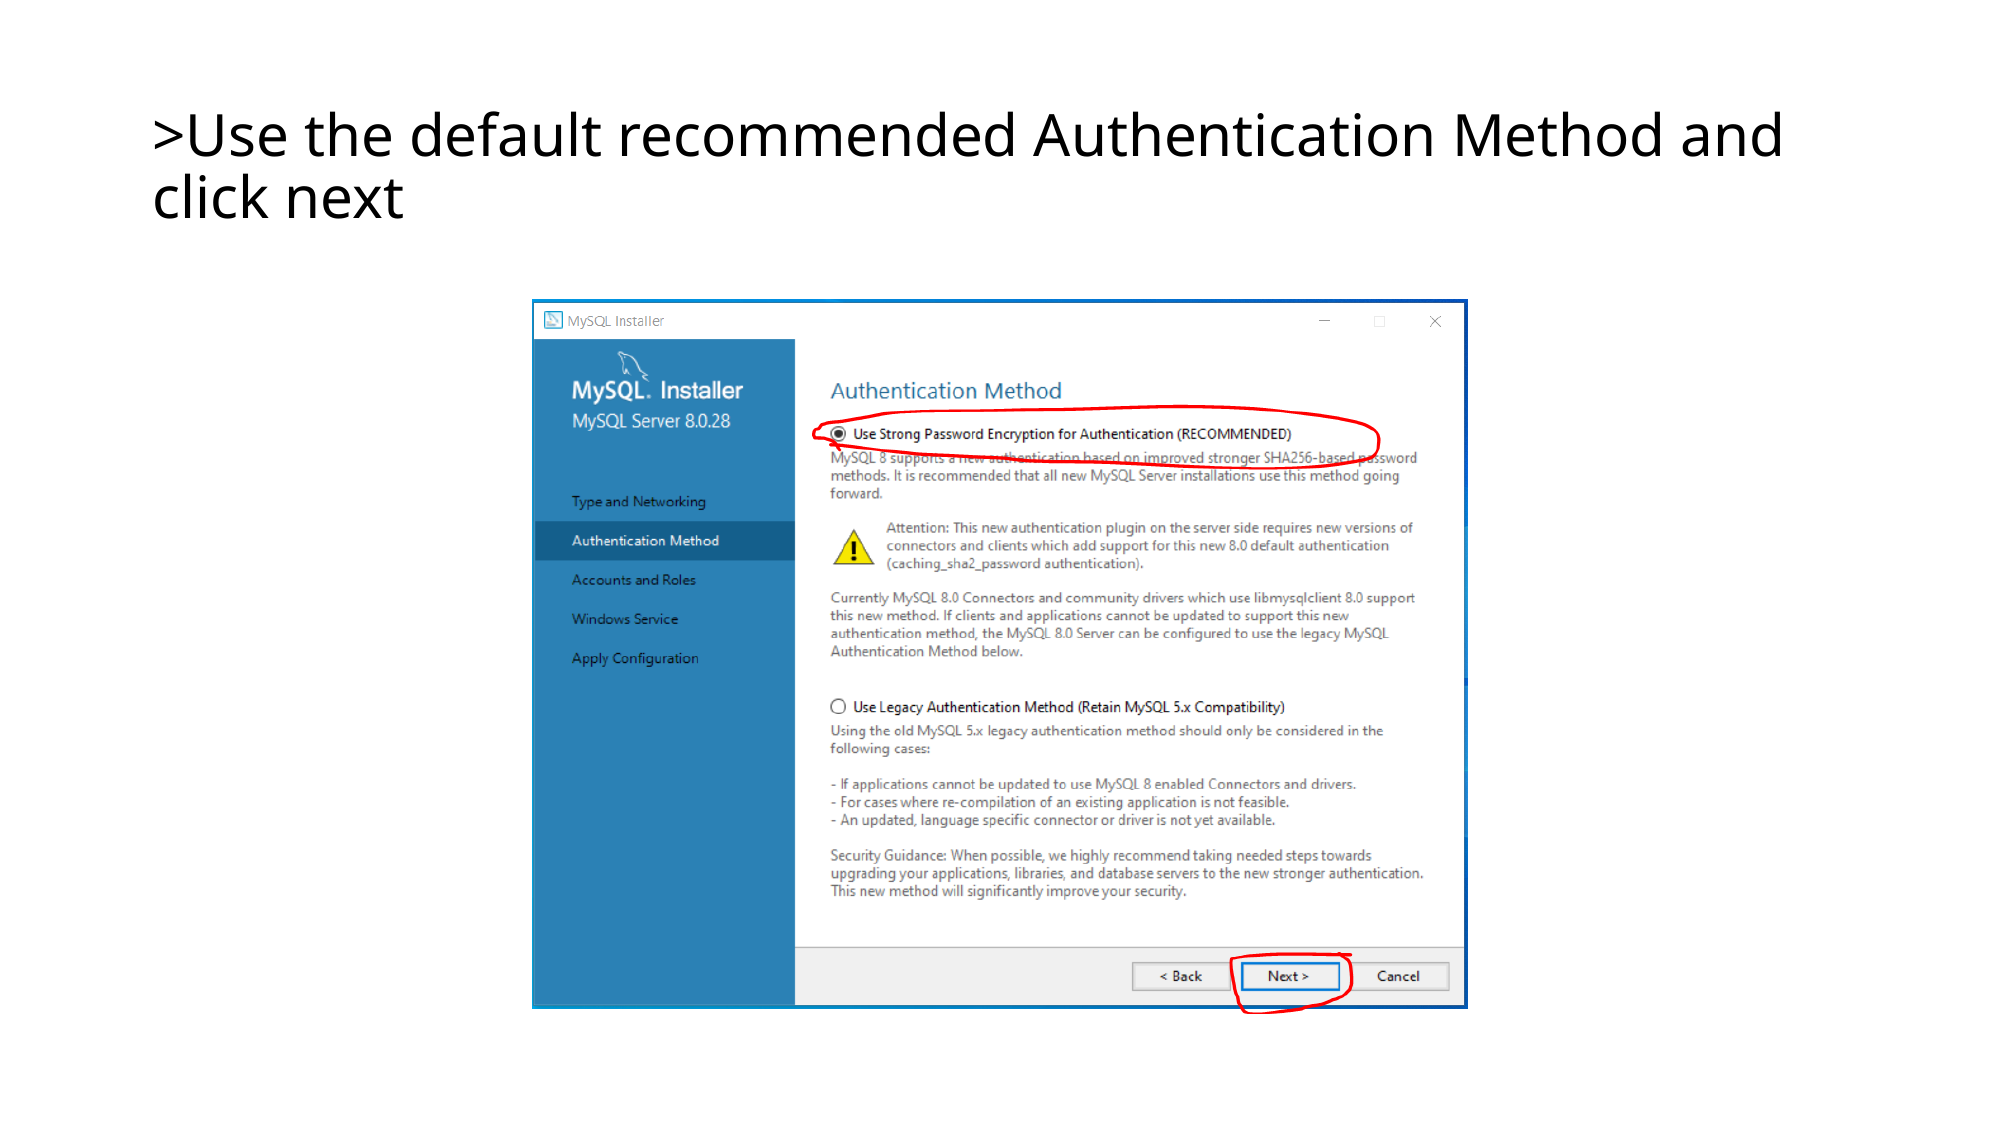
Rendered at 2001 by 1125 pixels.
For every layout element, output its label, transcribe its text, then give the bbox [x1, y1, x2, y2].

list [532, 299, 1468, 1014]
title >Use the default recommended Authentication Method and click next [137, 59, 1863, 278]
